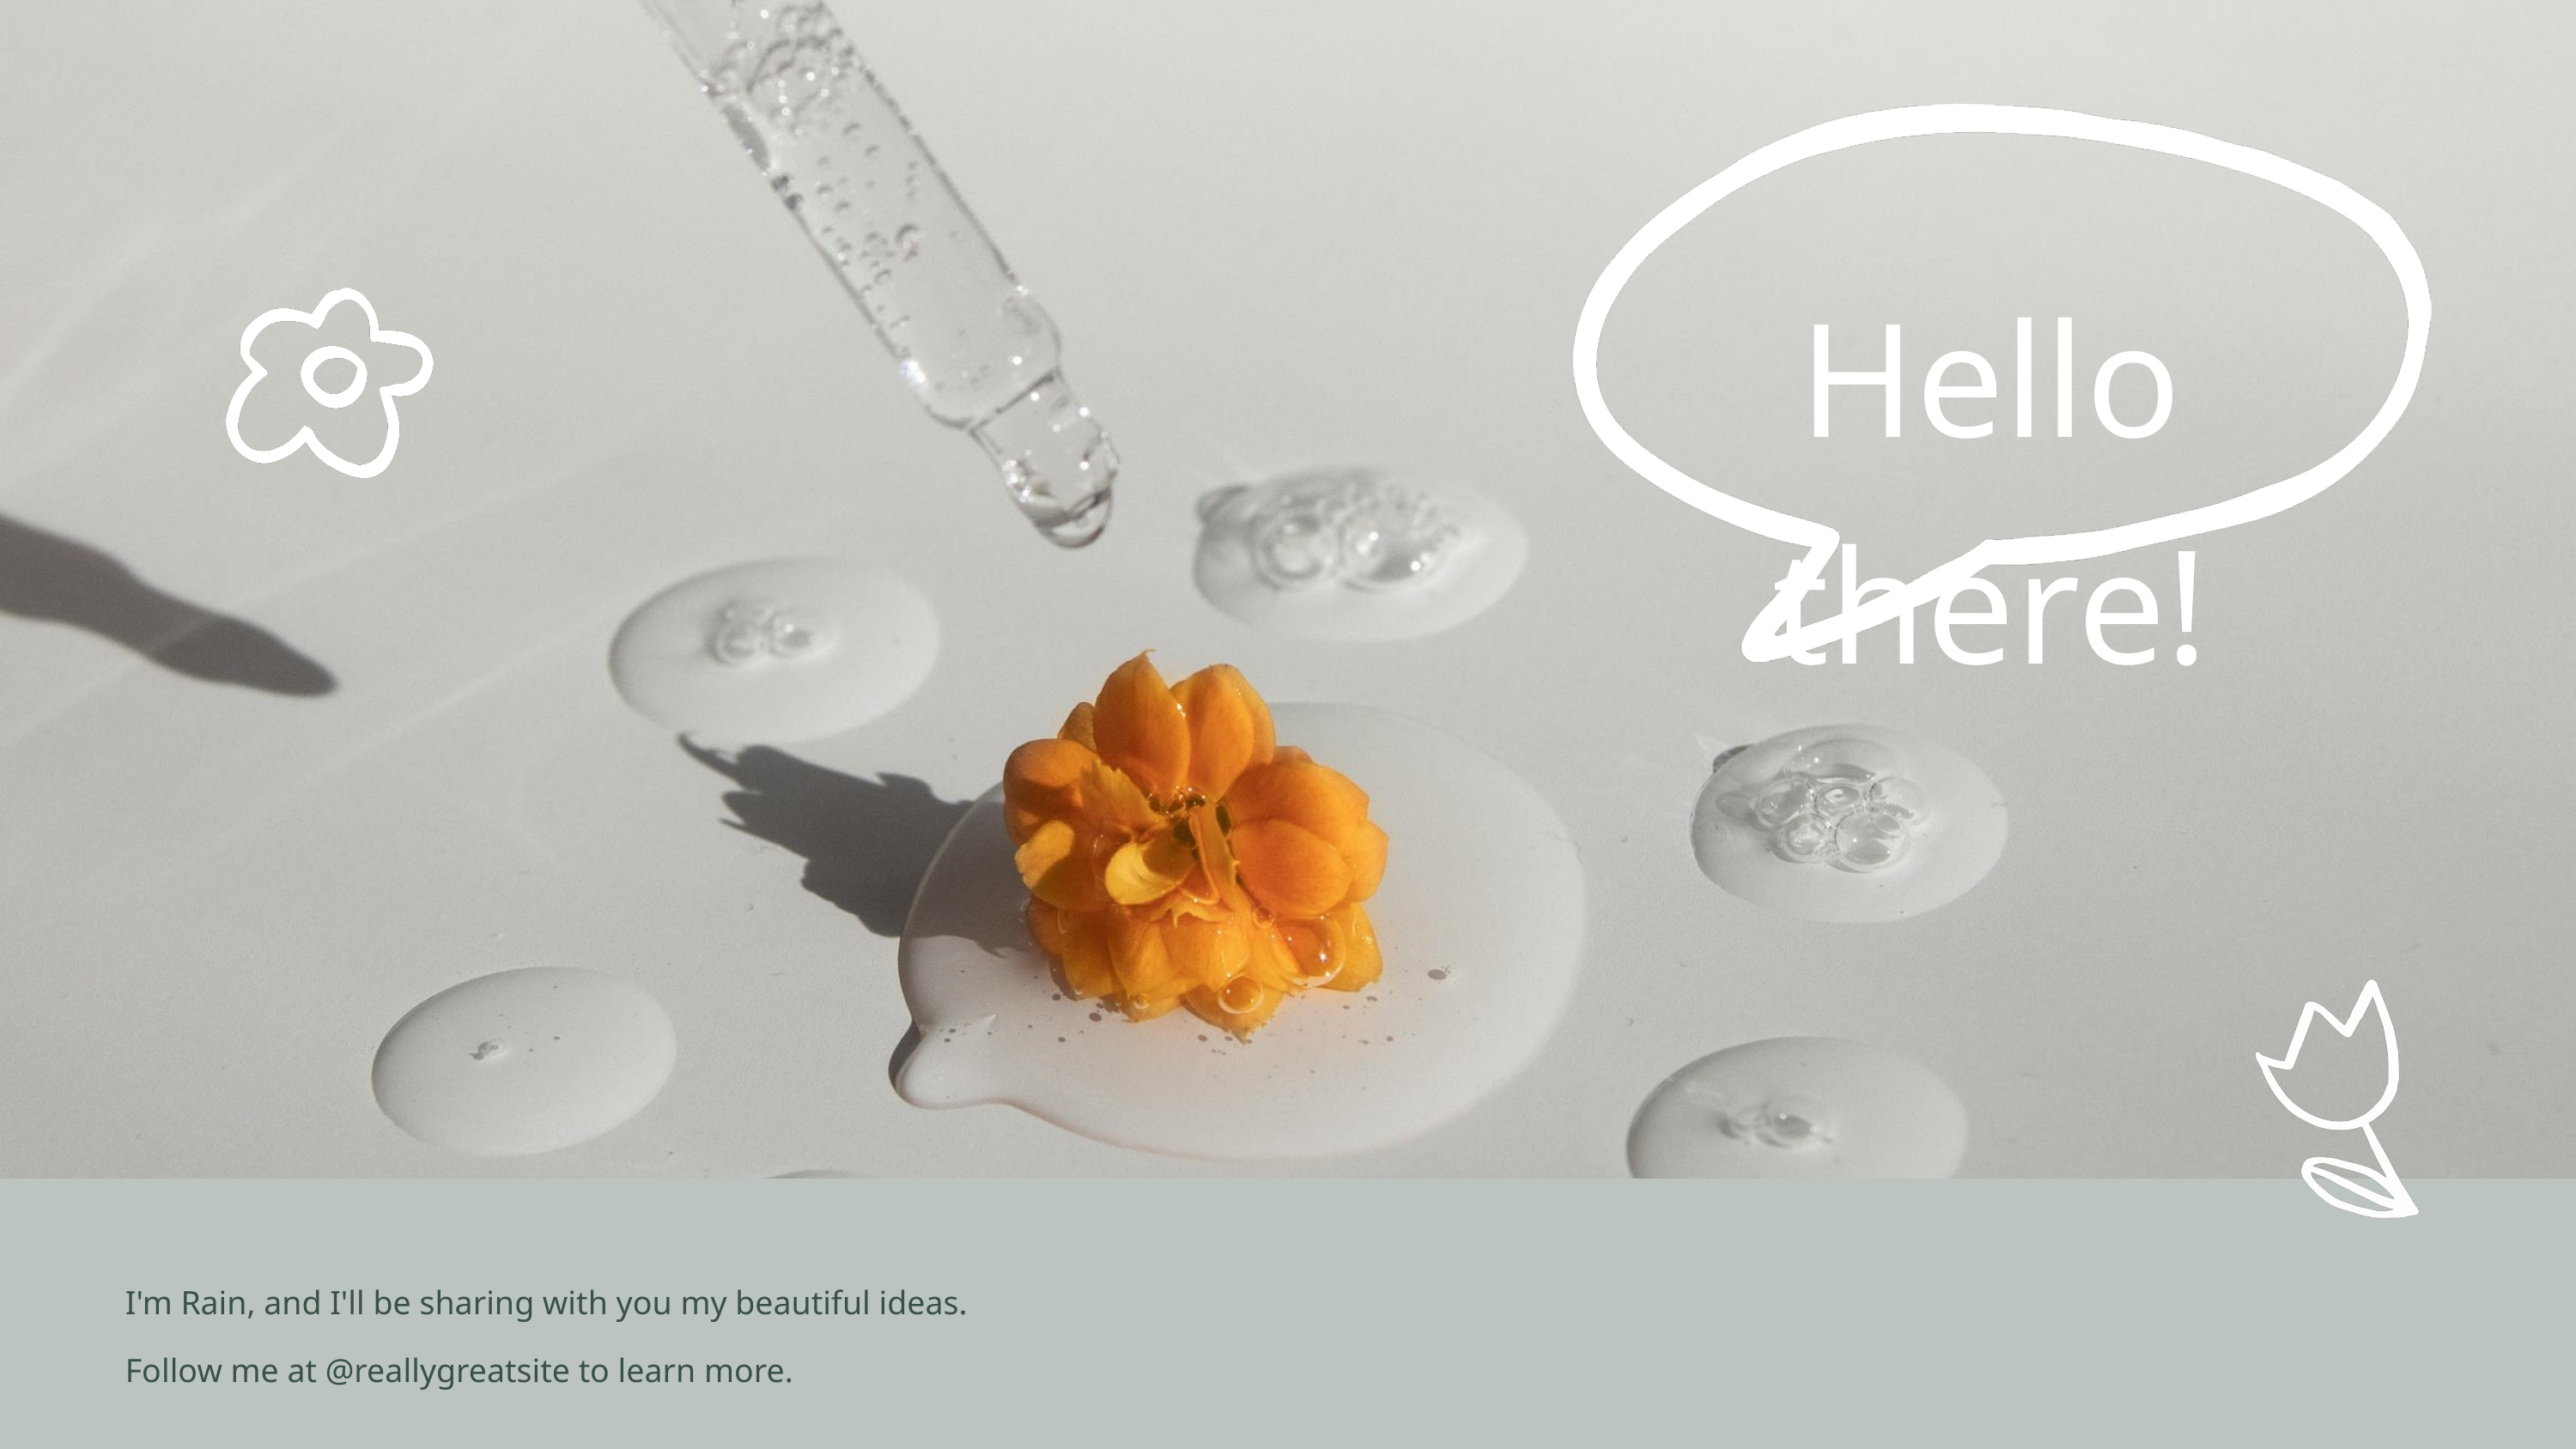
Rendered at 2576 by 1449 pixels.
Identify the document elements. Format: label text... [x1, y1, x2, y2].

picture [0, 0, 2576, 1255]
text_box I'm Rain, and I'll be sharing with you my beautiful ideas. Follow me at @reallygreatsite to learn more. [125, 1253, 1802, 1390]
